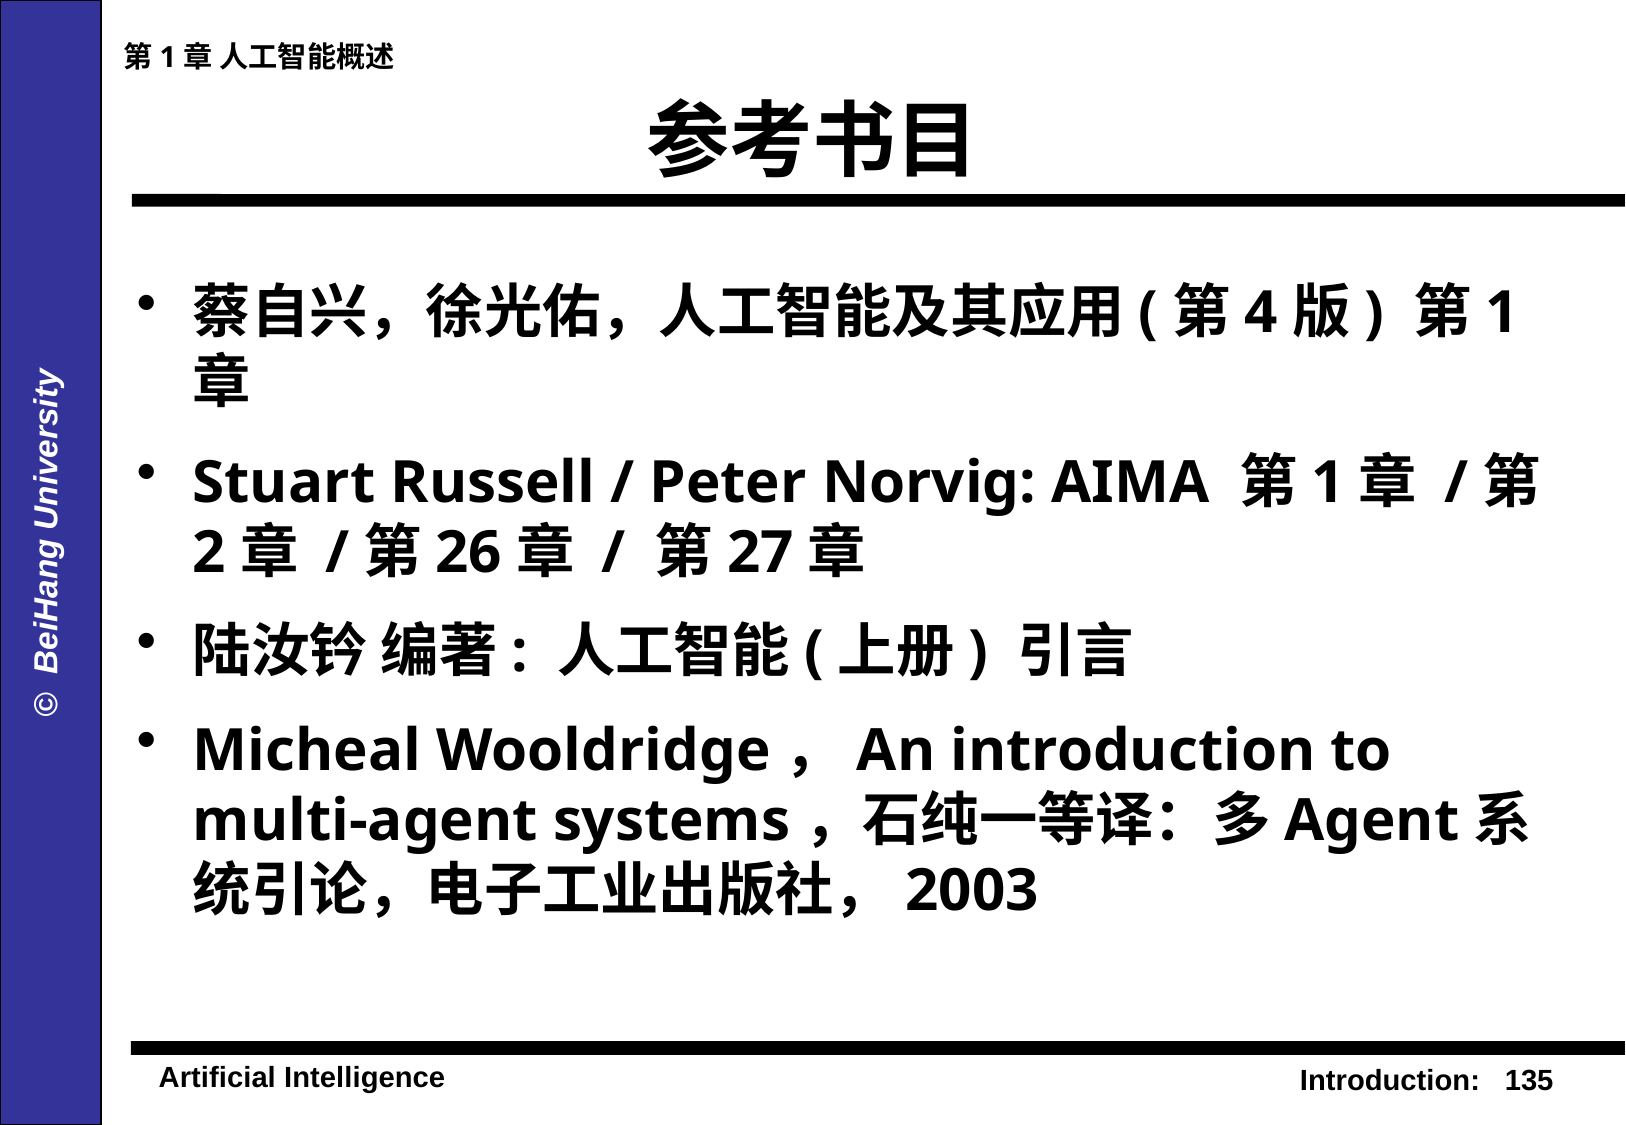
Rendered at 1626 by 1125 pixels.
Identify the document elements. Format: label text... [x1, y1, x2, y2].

list 蔡自兴，徐光佑，人工智能及其应用(第4版) 第1章 Stuart Russell / Peter Norvig: AIMA 第1章 /第2章 /第26章 / 第27章 陆汝钤 编著: 人工智能(上册) 引言 Micheal Wooldridge，An introduction to multi-agent systems，石纯一等译：多Agent系统引论，电子工业出版社，2003 [121, 267, 1566, 979]
text_box 第1章 人工智能概述 [0, 30, 519, 81]
title 参考书目 [121, 66, 1504, 208]
